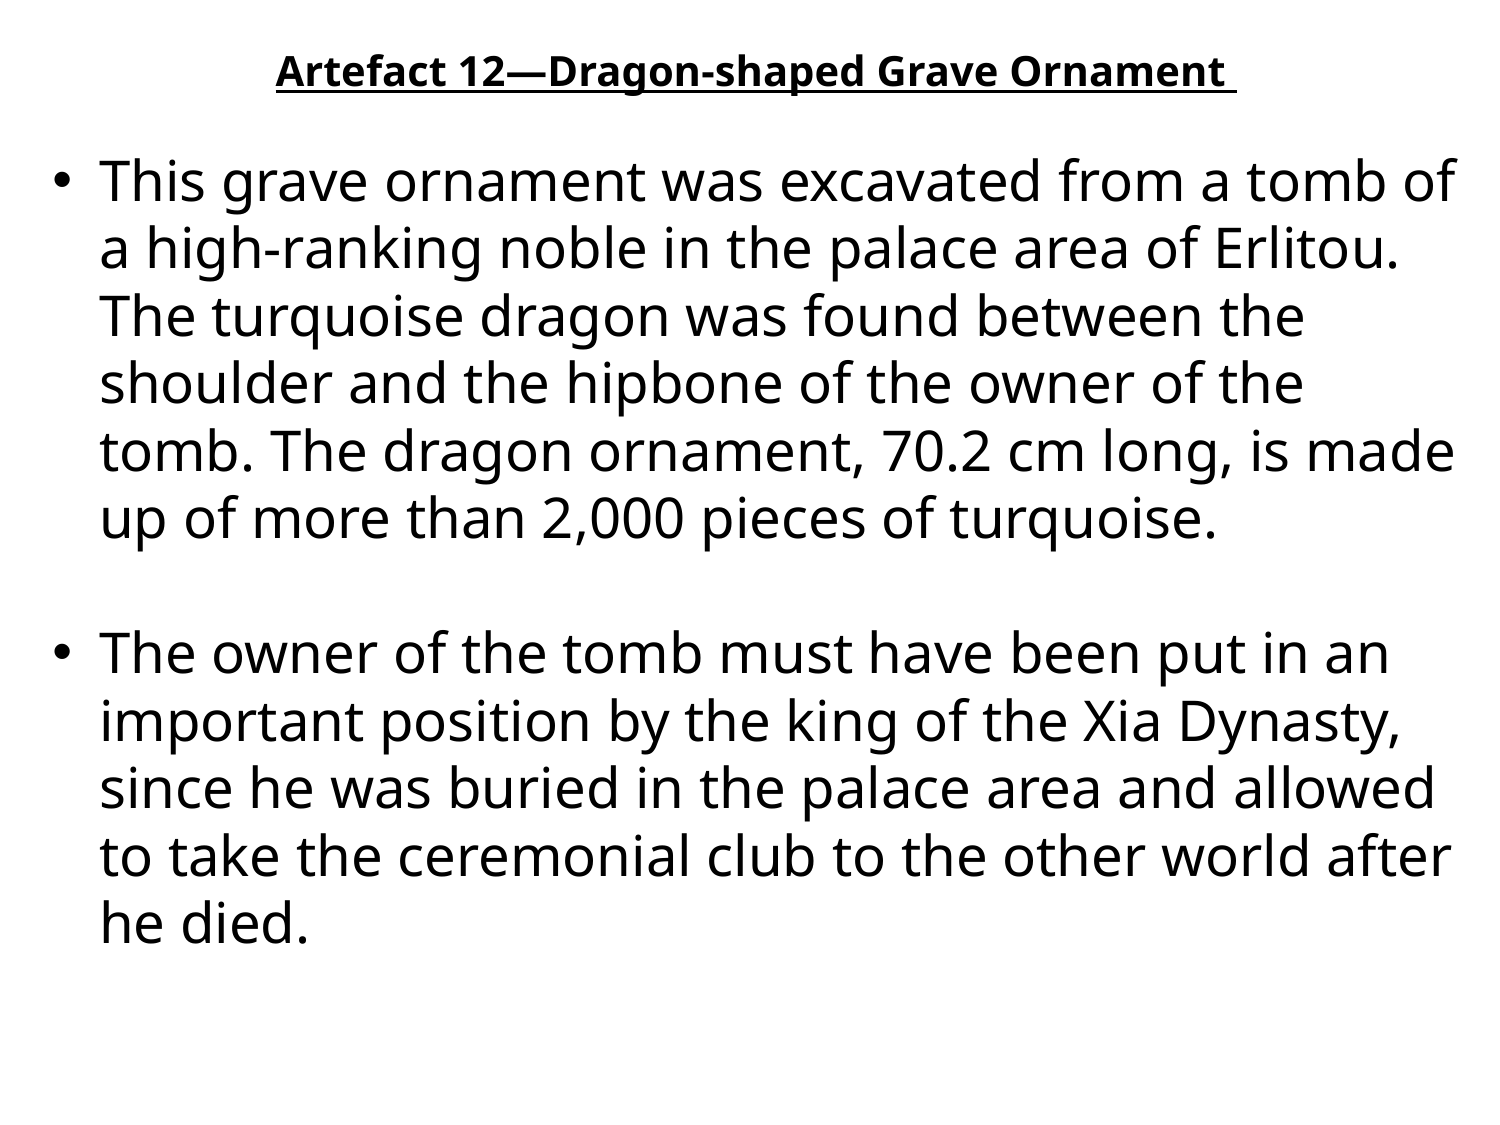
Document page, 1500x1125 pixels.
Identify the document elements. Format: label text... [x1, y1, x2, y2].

text_box Artefact 12—Dragon-shaped Grave Ornament This grave ornament was excavated from a tomb of a high-ranking noble in the palace area of Erlitou. The turquoise dragon was found between the shoulder and the hipbone of the owner of the tomb. The dragon ornament, 70.2 cm long, is made up of more than 2,000 pieces of turquoise. The owner of the tomb must have been put in an important position by the king of the Xia Dynasty, since he was buried in the palace area and allowed to take the ceremonial club to the other world after he died. [37, 37, 1475, 963]
